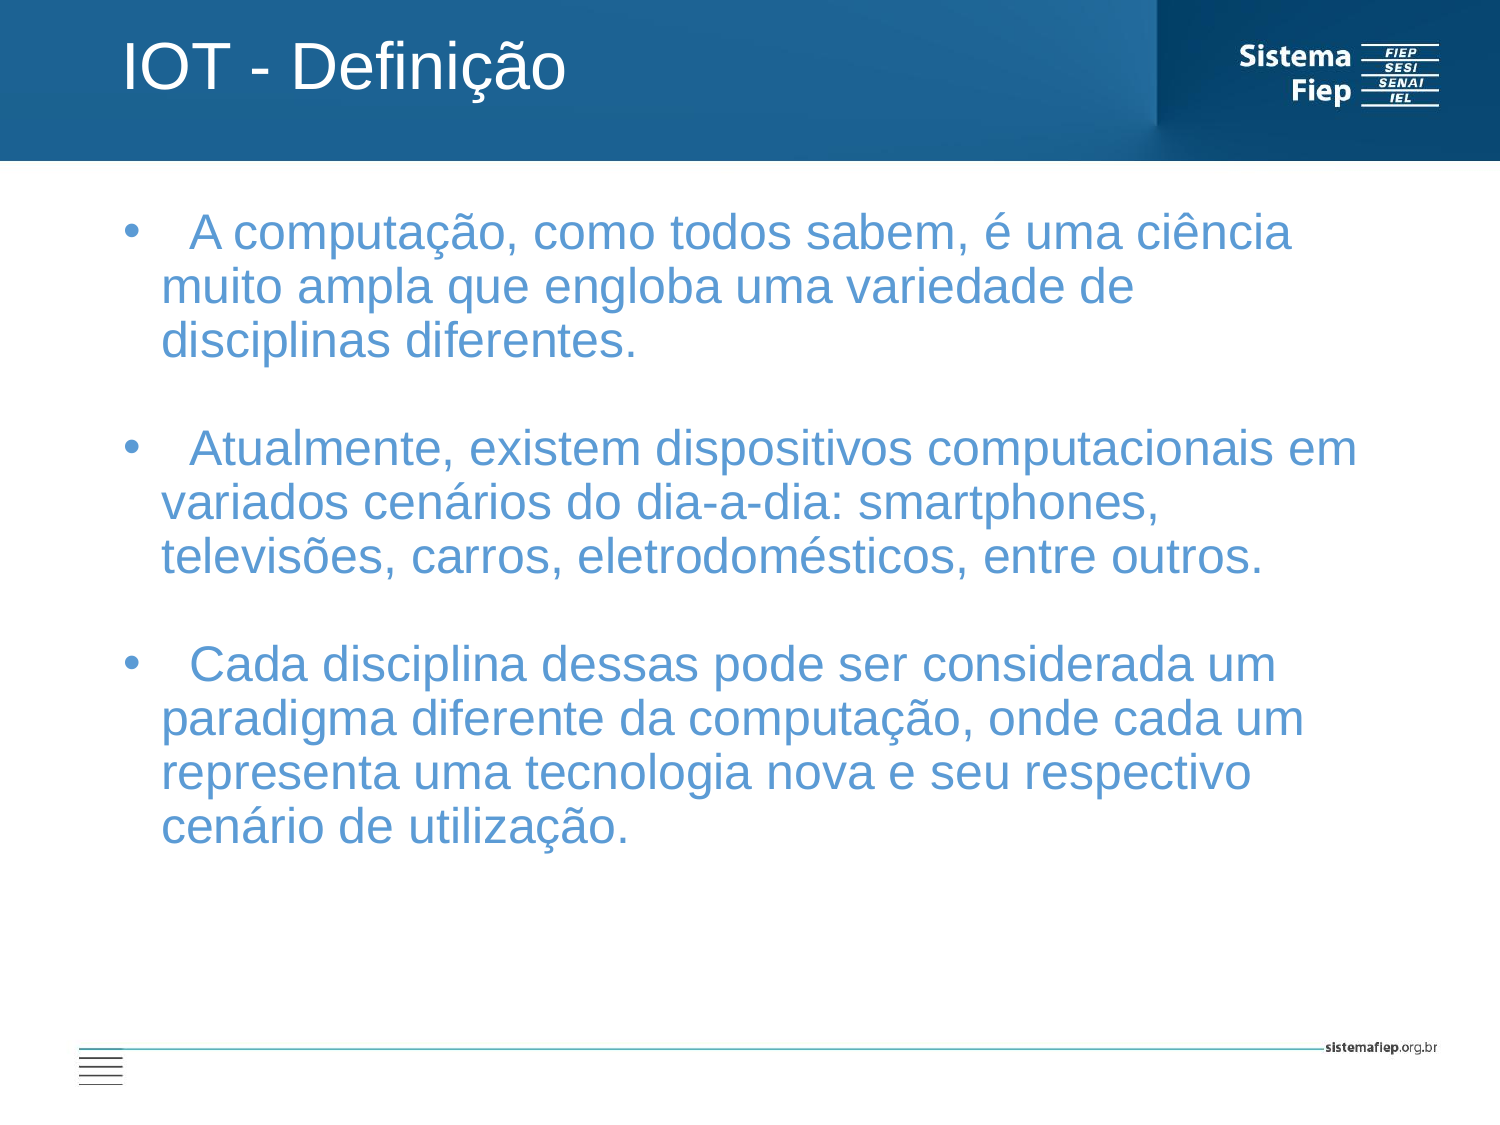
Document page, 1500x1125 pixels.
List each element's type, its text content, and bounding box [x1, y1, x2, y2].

picture [0, 0, 1500, 1125]
text_box IOT - Definição [106, 24, 1400, 131]
text_box A computação, como todos sabem, é uma ciência muito ampla que engloba uma variedade de disciplinas diferentes. Atualmente, existem dispositivos computacionais em variados cenários do dia-a-dia: smartphones, televisões, carros, eletrodomésticos, entre outros. Cada disciplina dessas pode ser considerada um paradigma diferente da computação, onde cada um representa uma tecnologia nova e seu respectivo cenário de utilização. [108, 198, 1392, 1013]
